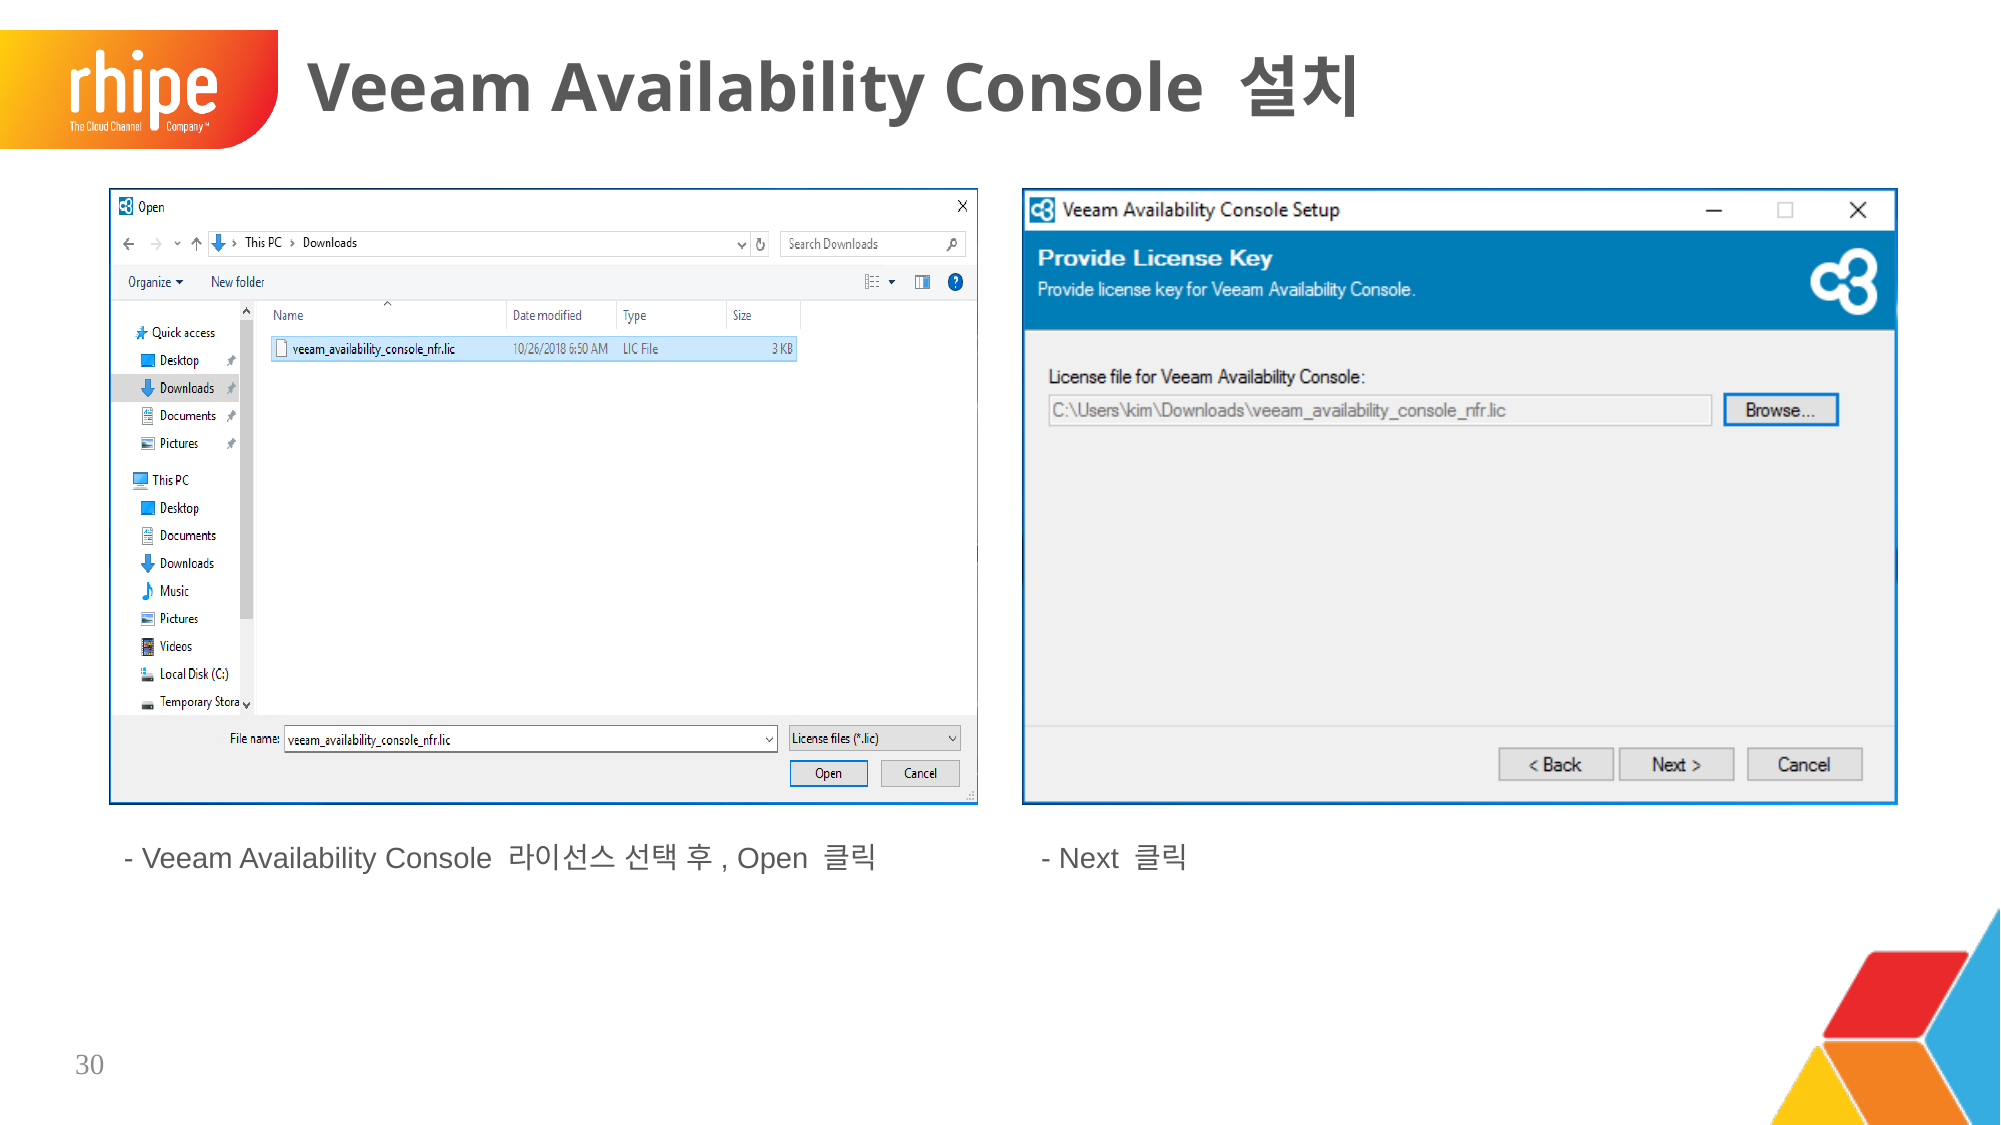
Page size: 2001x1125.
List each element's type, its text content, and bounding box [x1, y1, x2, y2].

text_box - Veeam Availability Console 라이선스 선택 후, Open 클릭 [109, 832, 955, 883]
title Veeam Availability Console 설치 [292, 31, 1944, 150]
slide_number 30 [25, 1033, 155, 1093]
text_box - Next 클릭 [1026, 831, 1204, 882]
picture [0, 0, 2000, 1125]
